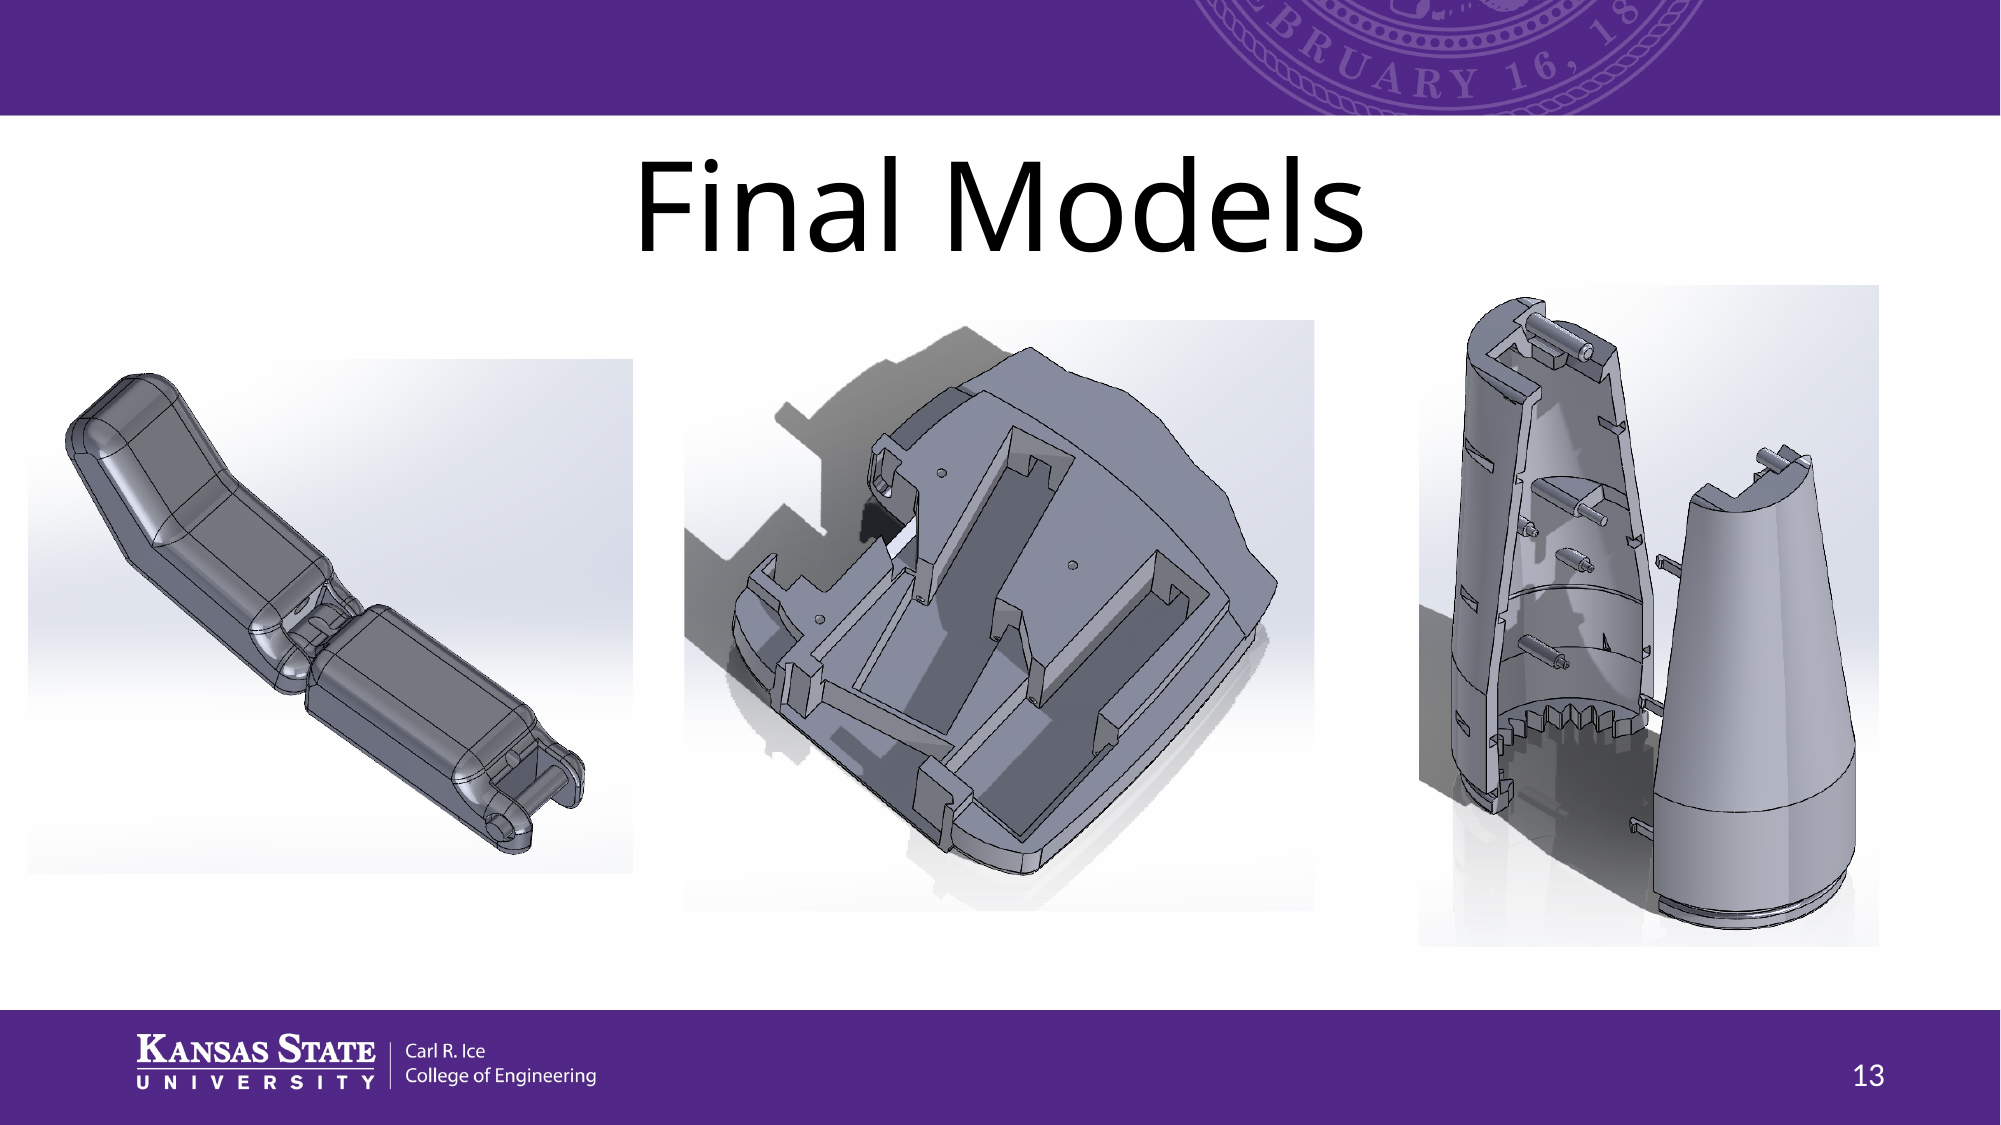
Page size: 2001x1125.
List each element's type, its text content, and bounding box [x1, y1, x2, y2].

title Final Models [107, 114, 1892, 288]
slide_number 13 [1433, 1042, 1900, 1103]
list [1419, 285, 1879, 947]
picture [0, 0, 2001, 1125]
